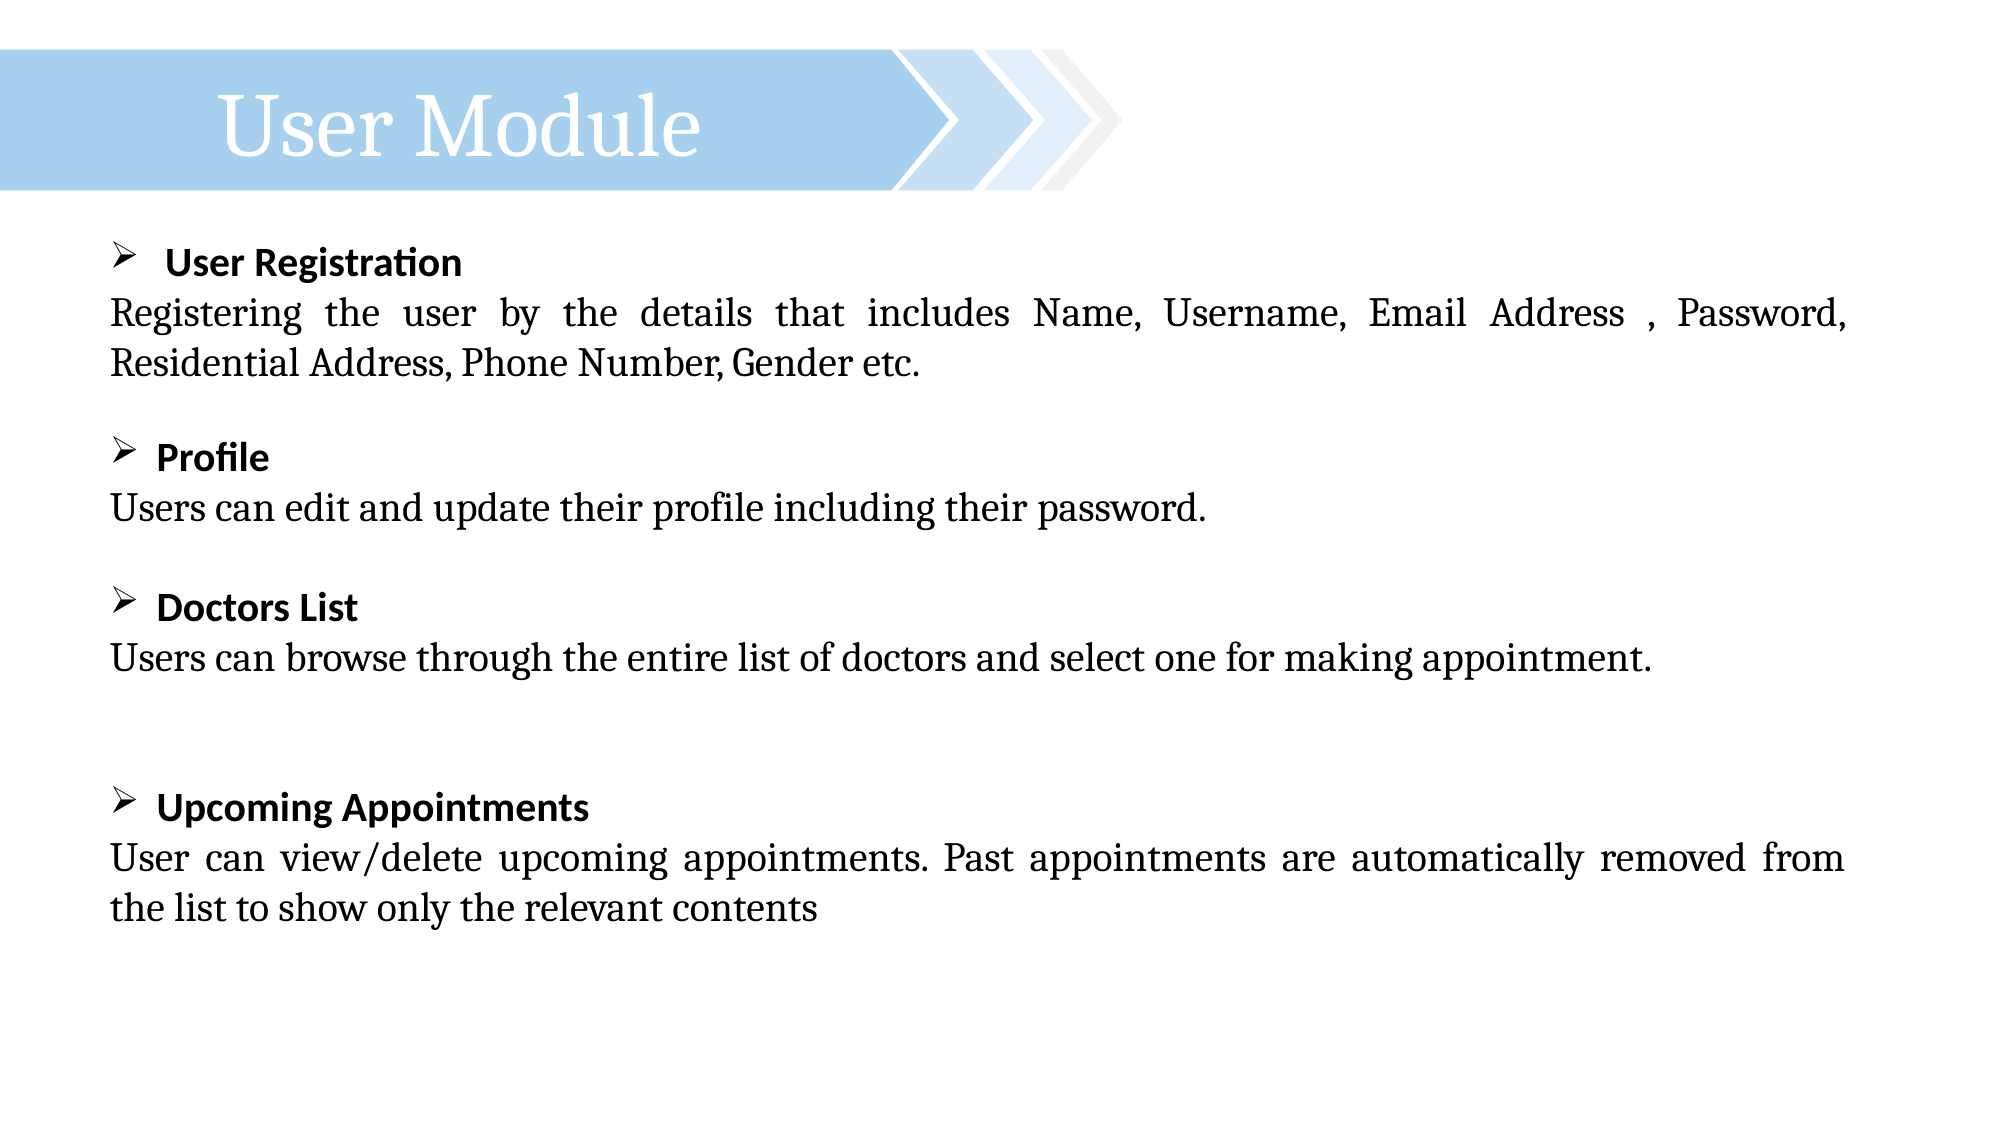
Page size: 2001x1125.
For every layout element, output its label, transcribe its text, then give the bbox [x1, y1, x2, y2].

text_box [0, 49, 1123, 191]
text_box User Registration Registering the user by the details that includes Name, Username, Email Address , Password, Residential Address, Phone Number, Gender etc. Profile Users can edit and update their profile including their password. Doctors List Users can browse through the entire list of doctors and select one for making appointment. Upcoming Appointments User can view/delete upcoming appointments. Past appointments are automatically removed from the list to show only the relevant contents [95, 227, 1861, 938]
